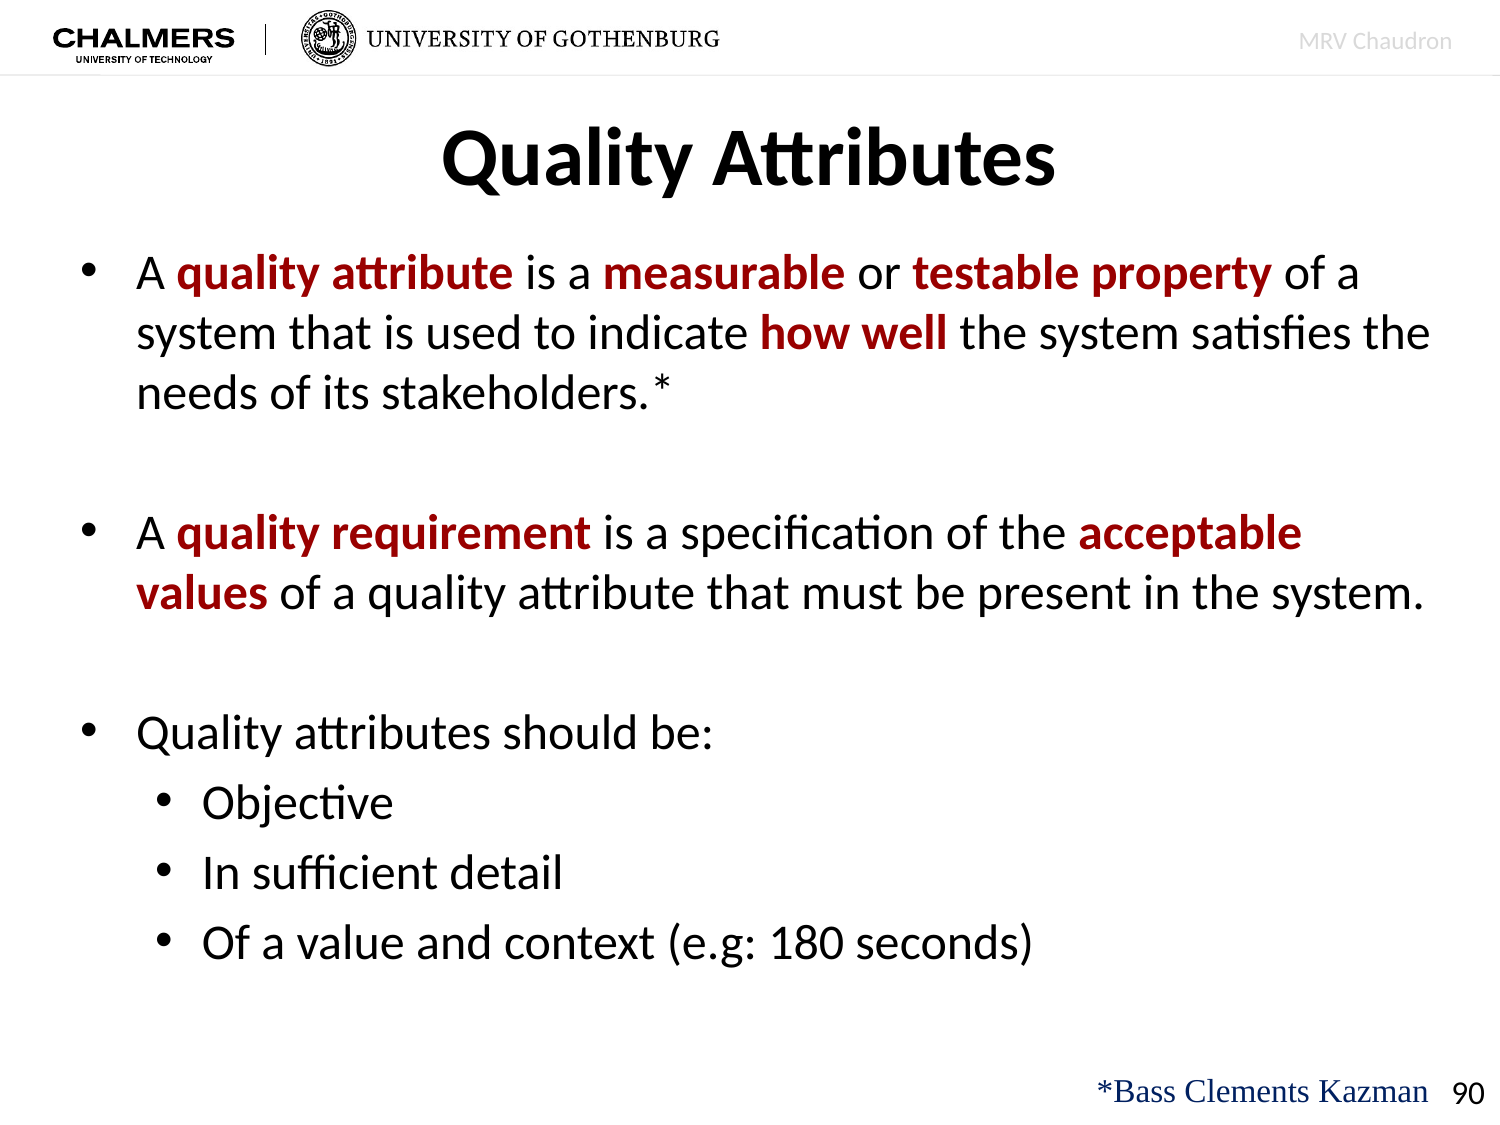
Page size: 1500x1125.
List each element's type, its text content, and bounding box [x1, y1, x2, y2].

picture [301, 10, 720, 67]
title Quality Attributes [0, 90, 1500, 215]
text_box *Bass Clements Kazman [1081, 1062, 1445, 1117]
slide_number 90 [1433, 1064, 1500, 1118]
list A quality attribute is a measurable or testable property of a system that is used to indicate how well the system satisfies the needs of its stakeholders.* A quality requirement is a specification of the acceptable values of a quality attribute that must be present in the system. Quality attributes should be: Objective In sufficient detail Of a value and context (e.g: 180 seconds) [64, 231, 1447, 976]
